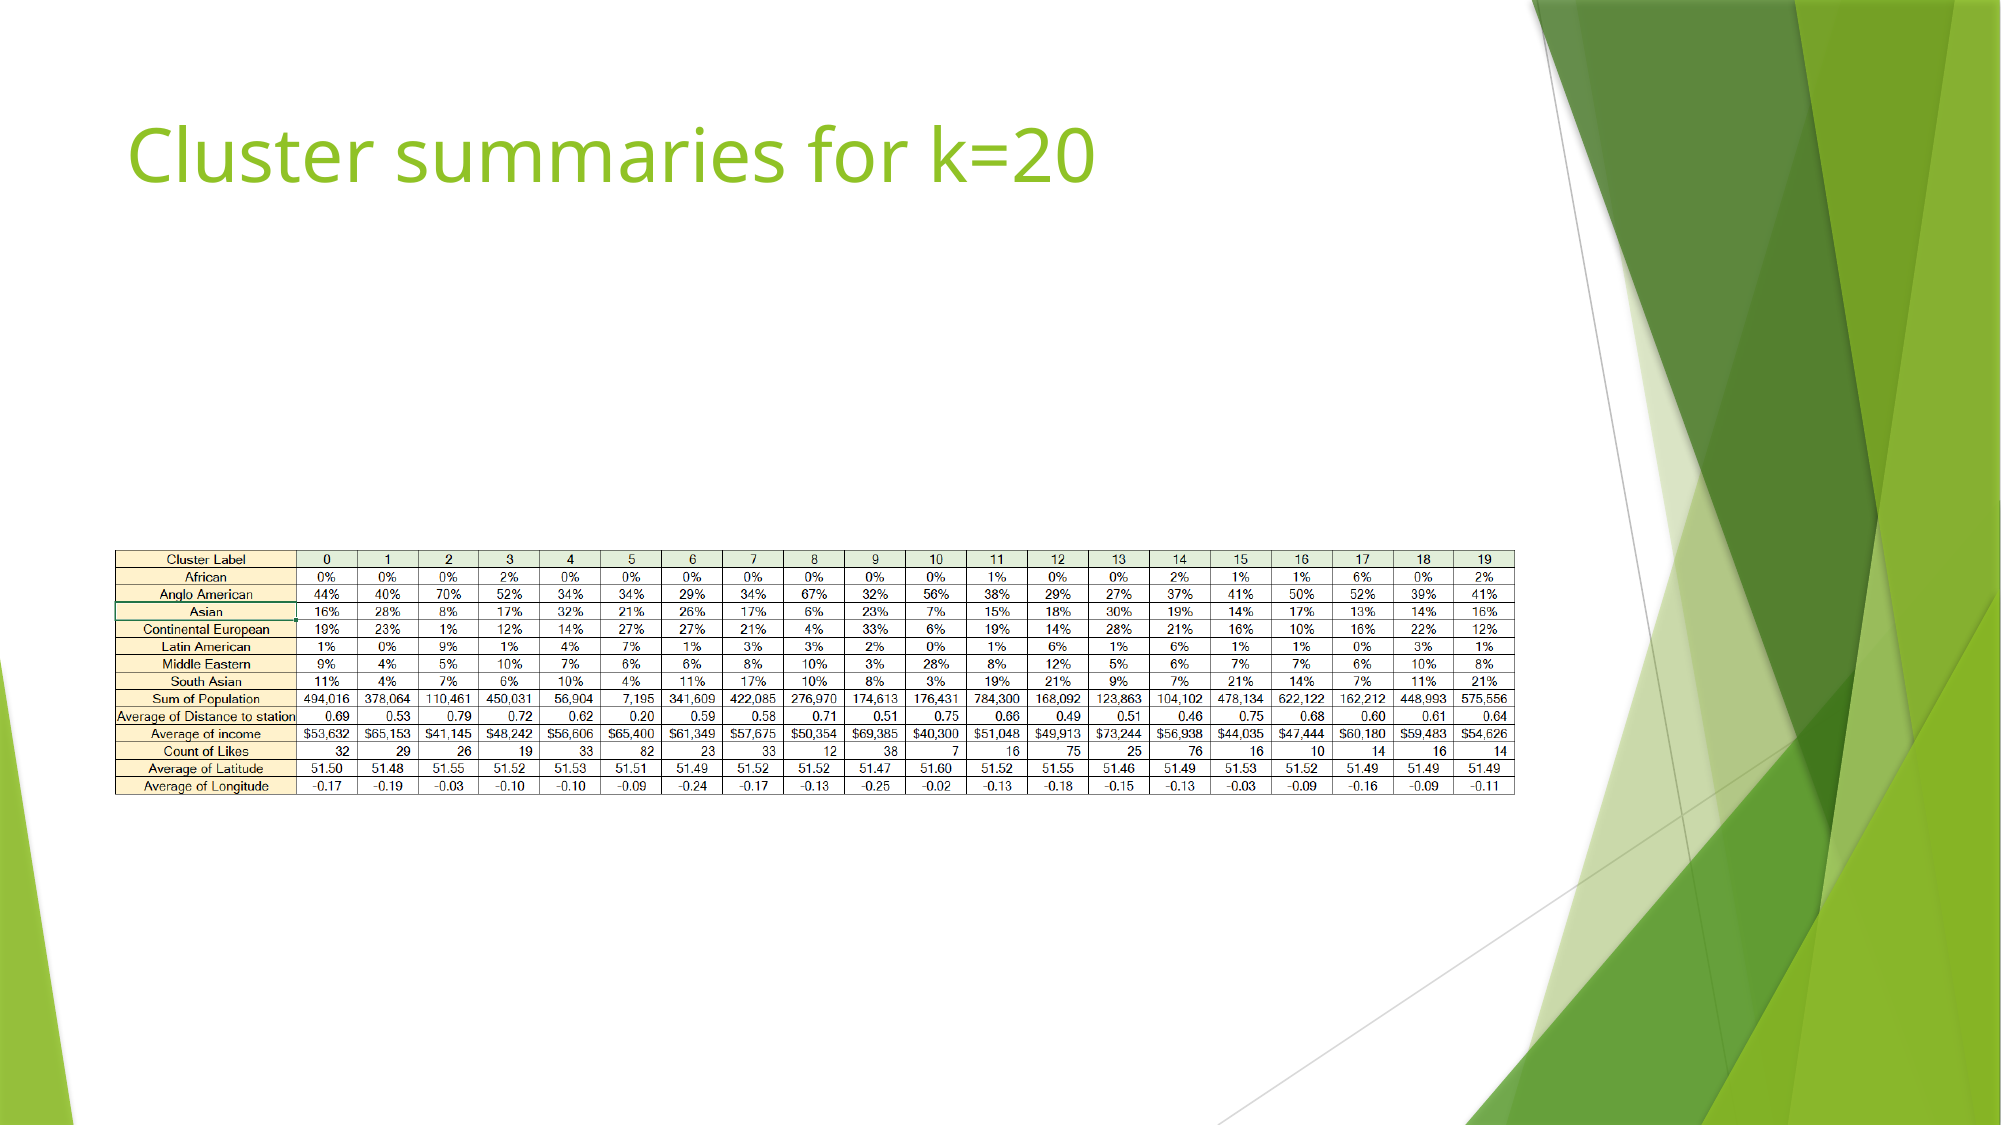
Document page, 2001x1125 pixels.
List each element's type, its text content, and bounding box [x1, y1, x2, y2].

title Cluster summaries for k=20 [111, 99, 1522, 317]
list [110, 542, 1522, 803]
